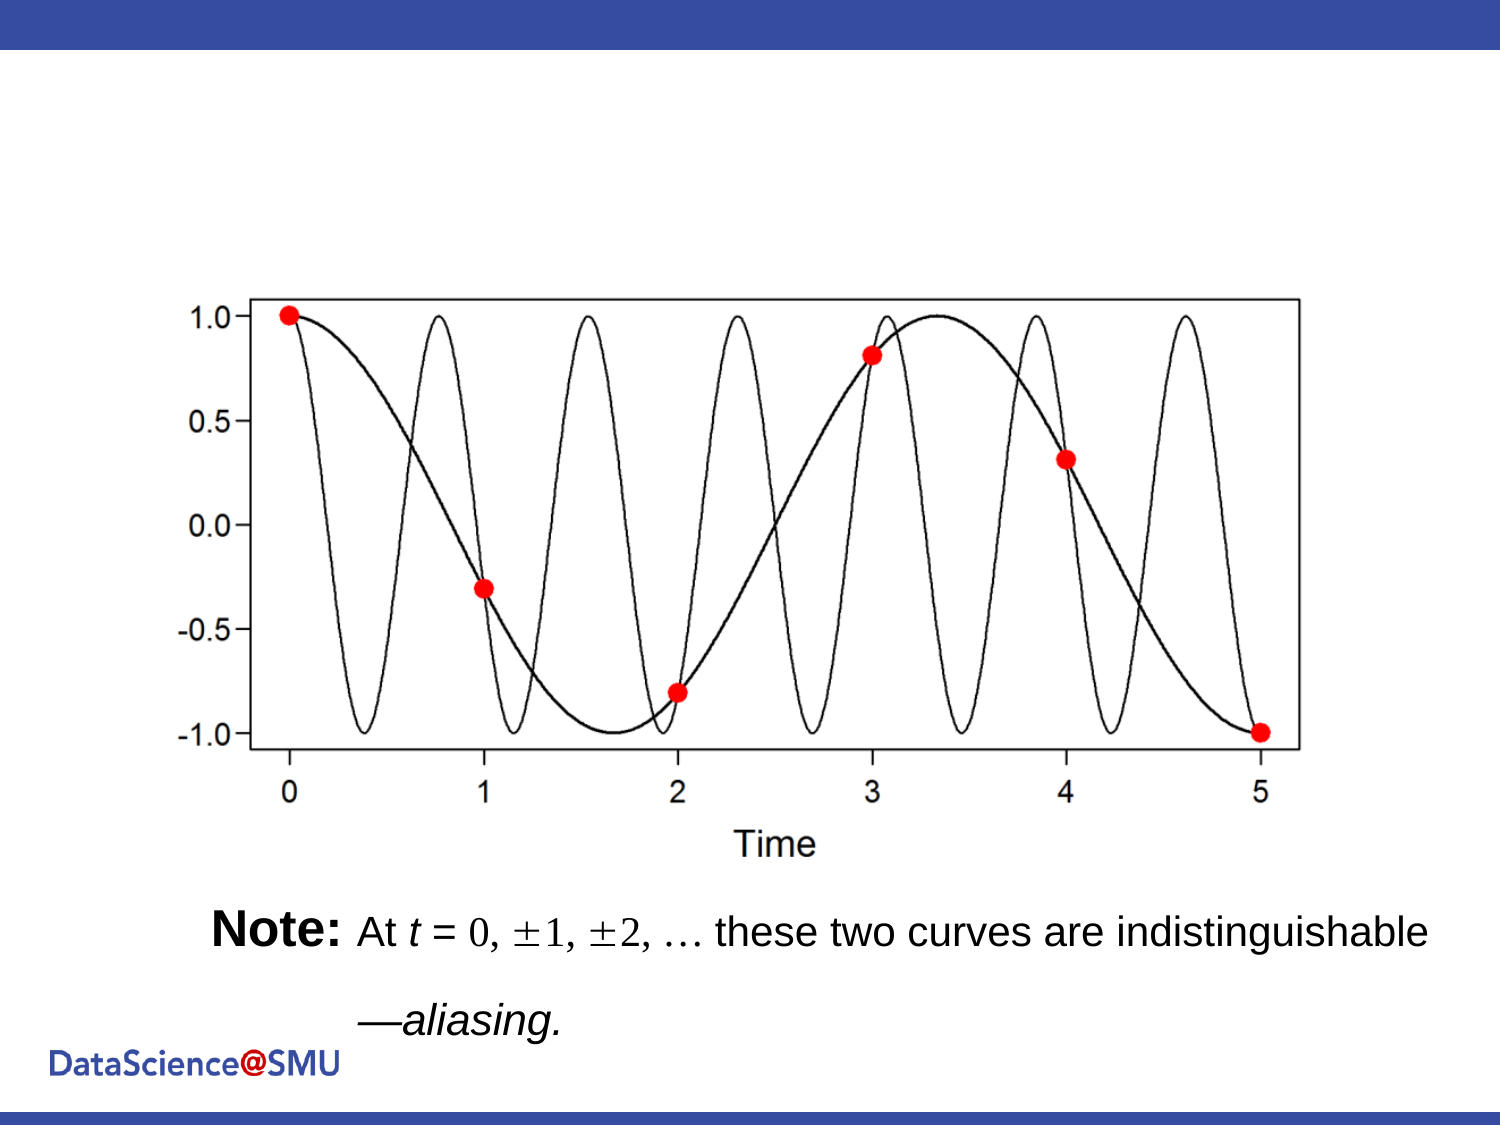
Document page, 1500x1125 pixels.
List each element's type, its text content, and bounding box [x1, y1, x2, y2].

picture [50, 1049, 339, 1076]
text_box Note: At t = 0, 1, 2, … these two curves are indistinguishable —aliasing. [196, 887, 1466, 1052]
picture [127, 250, 1374, 875]
